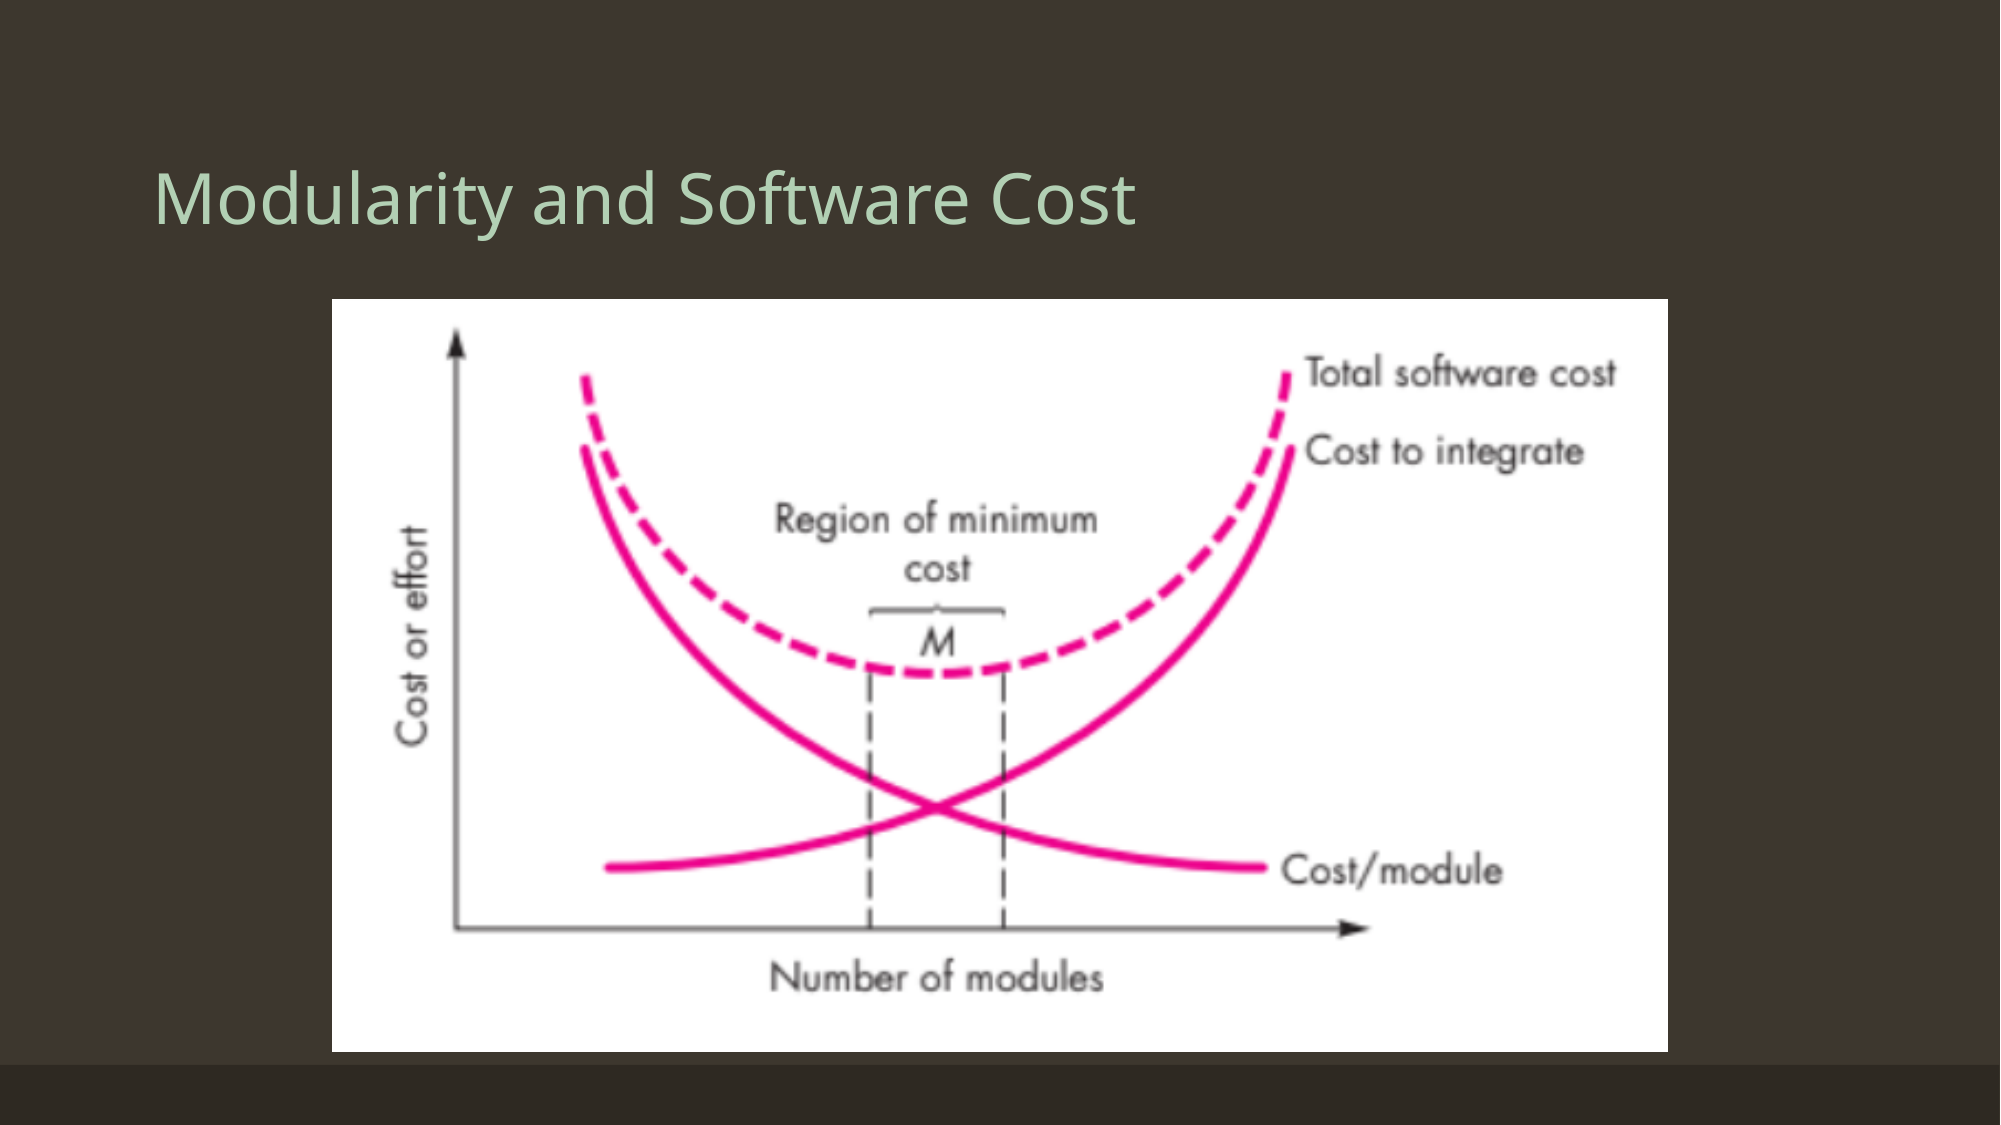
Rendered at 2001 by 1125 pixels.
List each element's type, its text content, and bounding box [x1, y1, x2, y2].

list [332, 299, 1668, 1052]
title Modularity and Software Cost [137, 59, 1863, 248]
